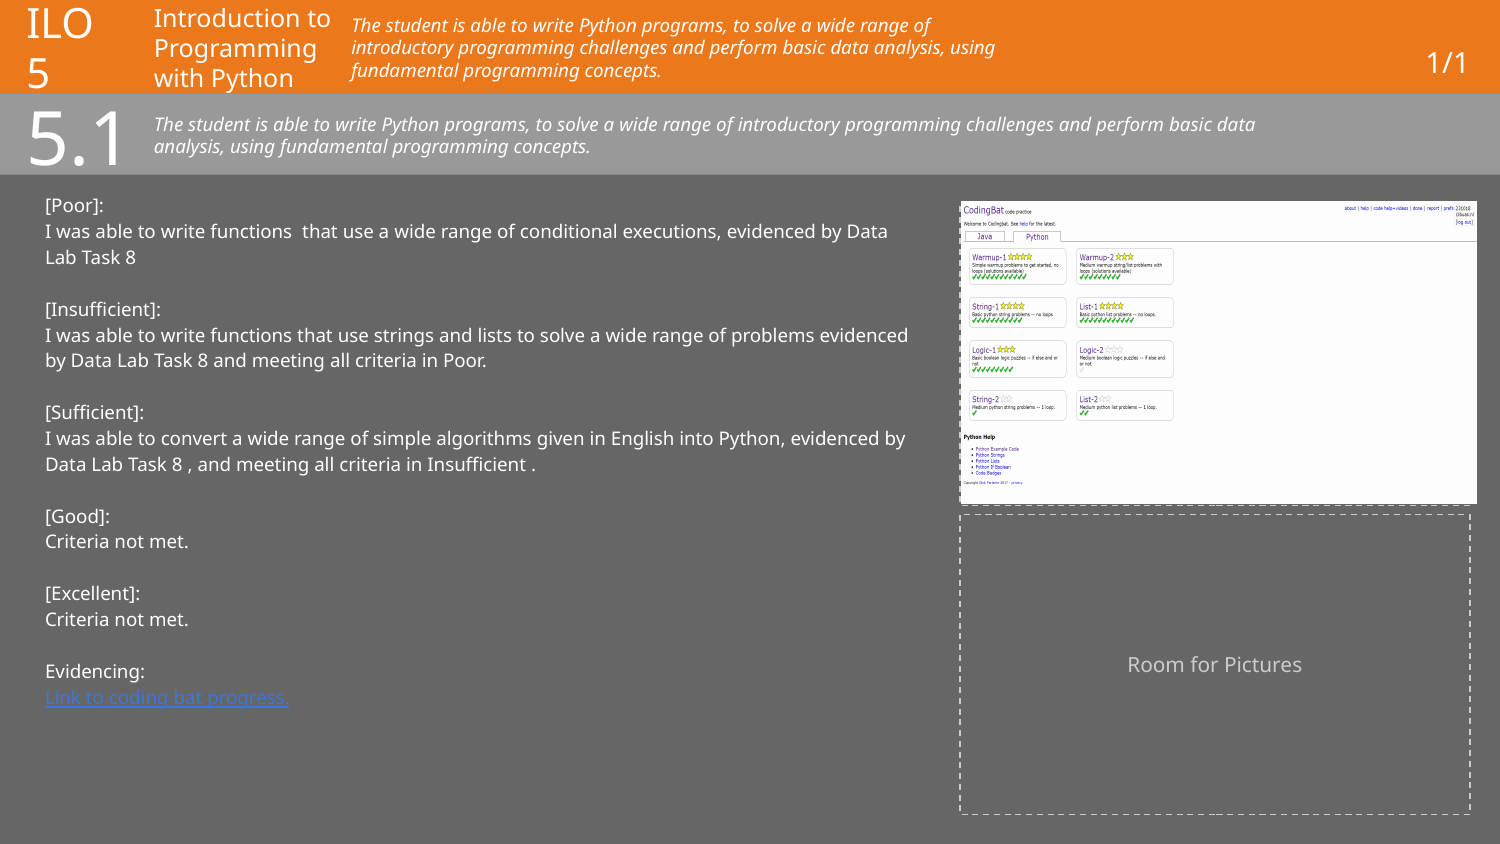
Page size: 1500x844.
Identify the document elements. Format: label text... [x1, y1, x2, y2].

title Introduction to Programming with Python [138, 0, 364, 95]
title ILO 5 [11, 0, 138, 94]
list [Poor]: I was able to write functions that use a wide range of conditional executions, evidenced by Data Lab Task 8 [Insufficient]: I was able to write functions that use strings and lists to solve a wide range of problems evidenced by Data Lab Task 8 and meeting all criteria in Poor. [Sufficient]: I was able to convert a wide range of simple algorithms given in English into Python, evidenced by Data Lab Task 8 , and meeting all criteria in Insufficient . [Good]: Criteria not met. [Excellent]: Criteria not met. Evidencing: Link to coding bat progress. [30, 176, 930, 815]
title 5.1 [11, 94, 138, 176]
title 1/1 [1159, 0, 1485, 95]
picture [960, 201, 1478, 504]
title The student is able to write Python programs, to solve a wide range of introductory programming challenges and perform basic data analysis, using fundamental programming concepts. [364, 0, 1027, 95]
title The student is able to write Python programs, to solve a wide range of introductory programming challenges and perform basic data analysis, using fundamental programming concepts. [138, 94, 1339, 176]
